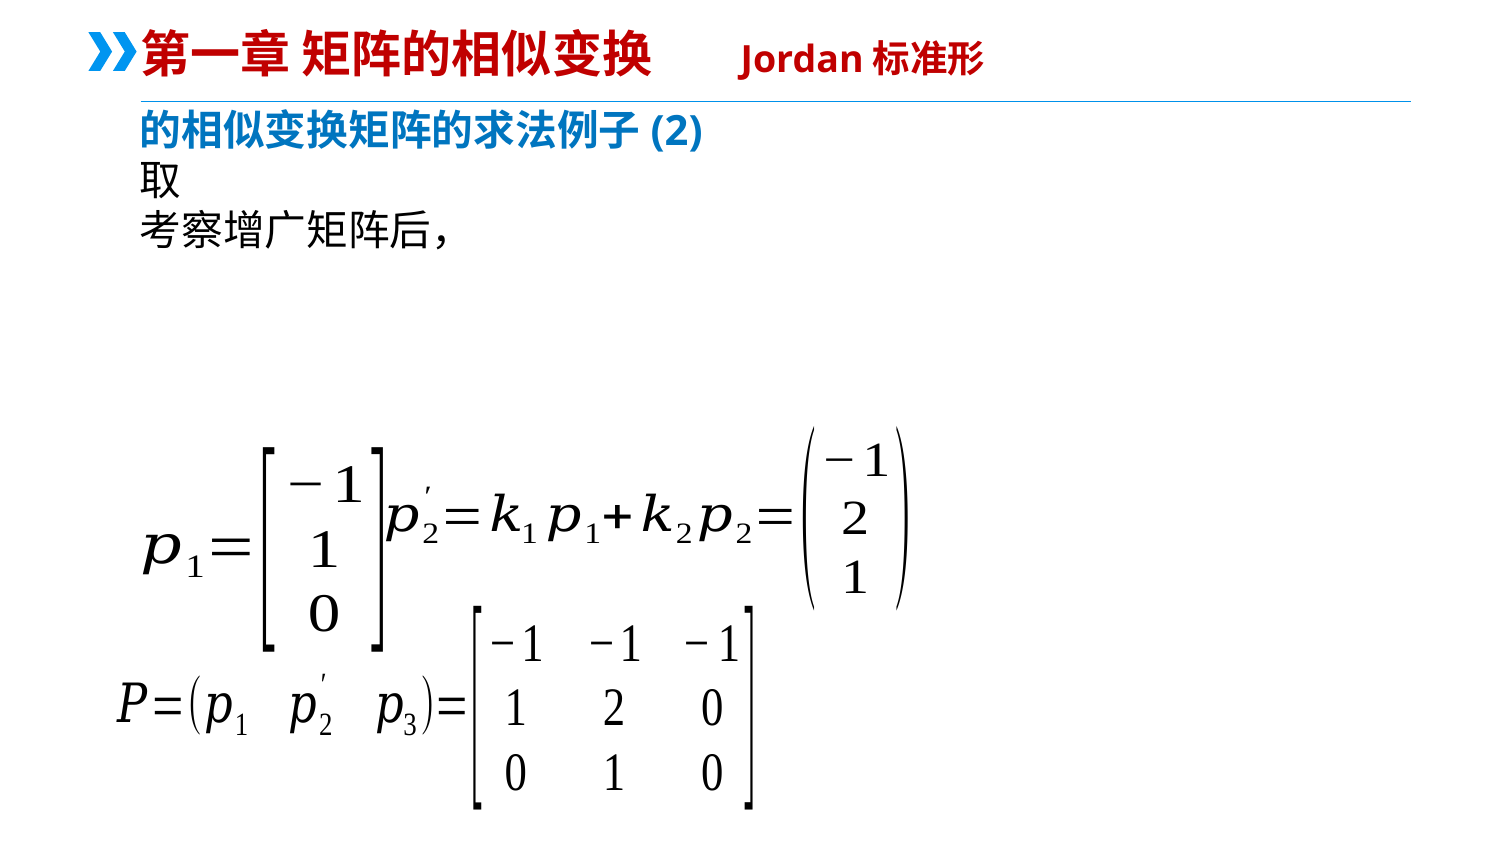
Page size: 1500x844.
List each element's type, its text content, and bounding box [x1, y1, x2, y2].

text_box 第一章 矩阵的相似变换 Jordan标准形 [140, 20, 1341, 84]
text_box [86, 30, 114, 73]
text_box [111, 30, 139, 73]
